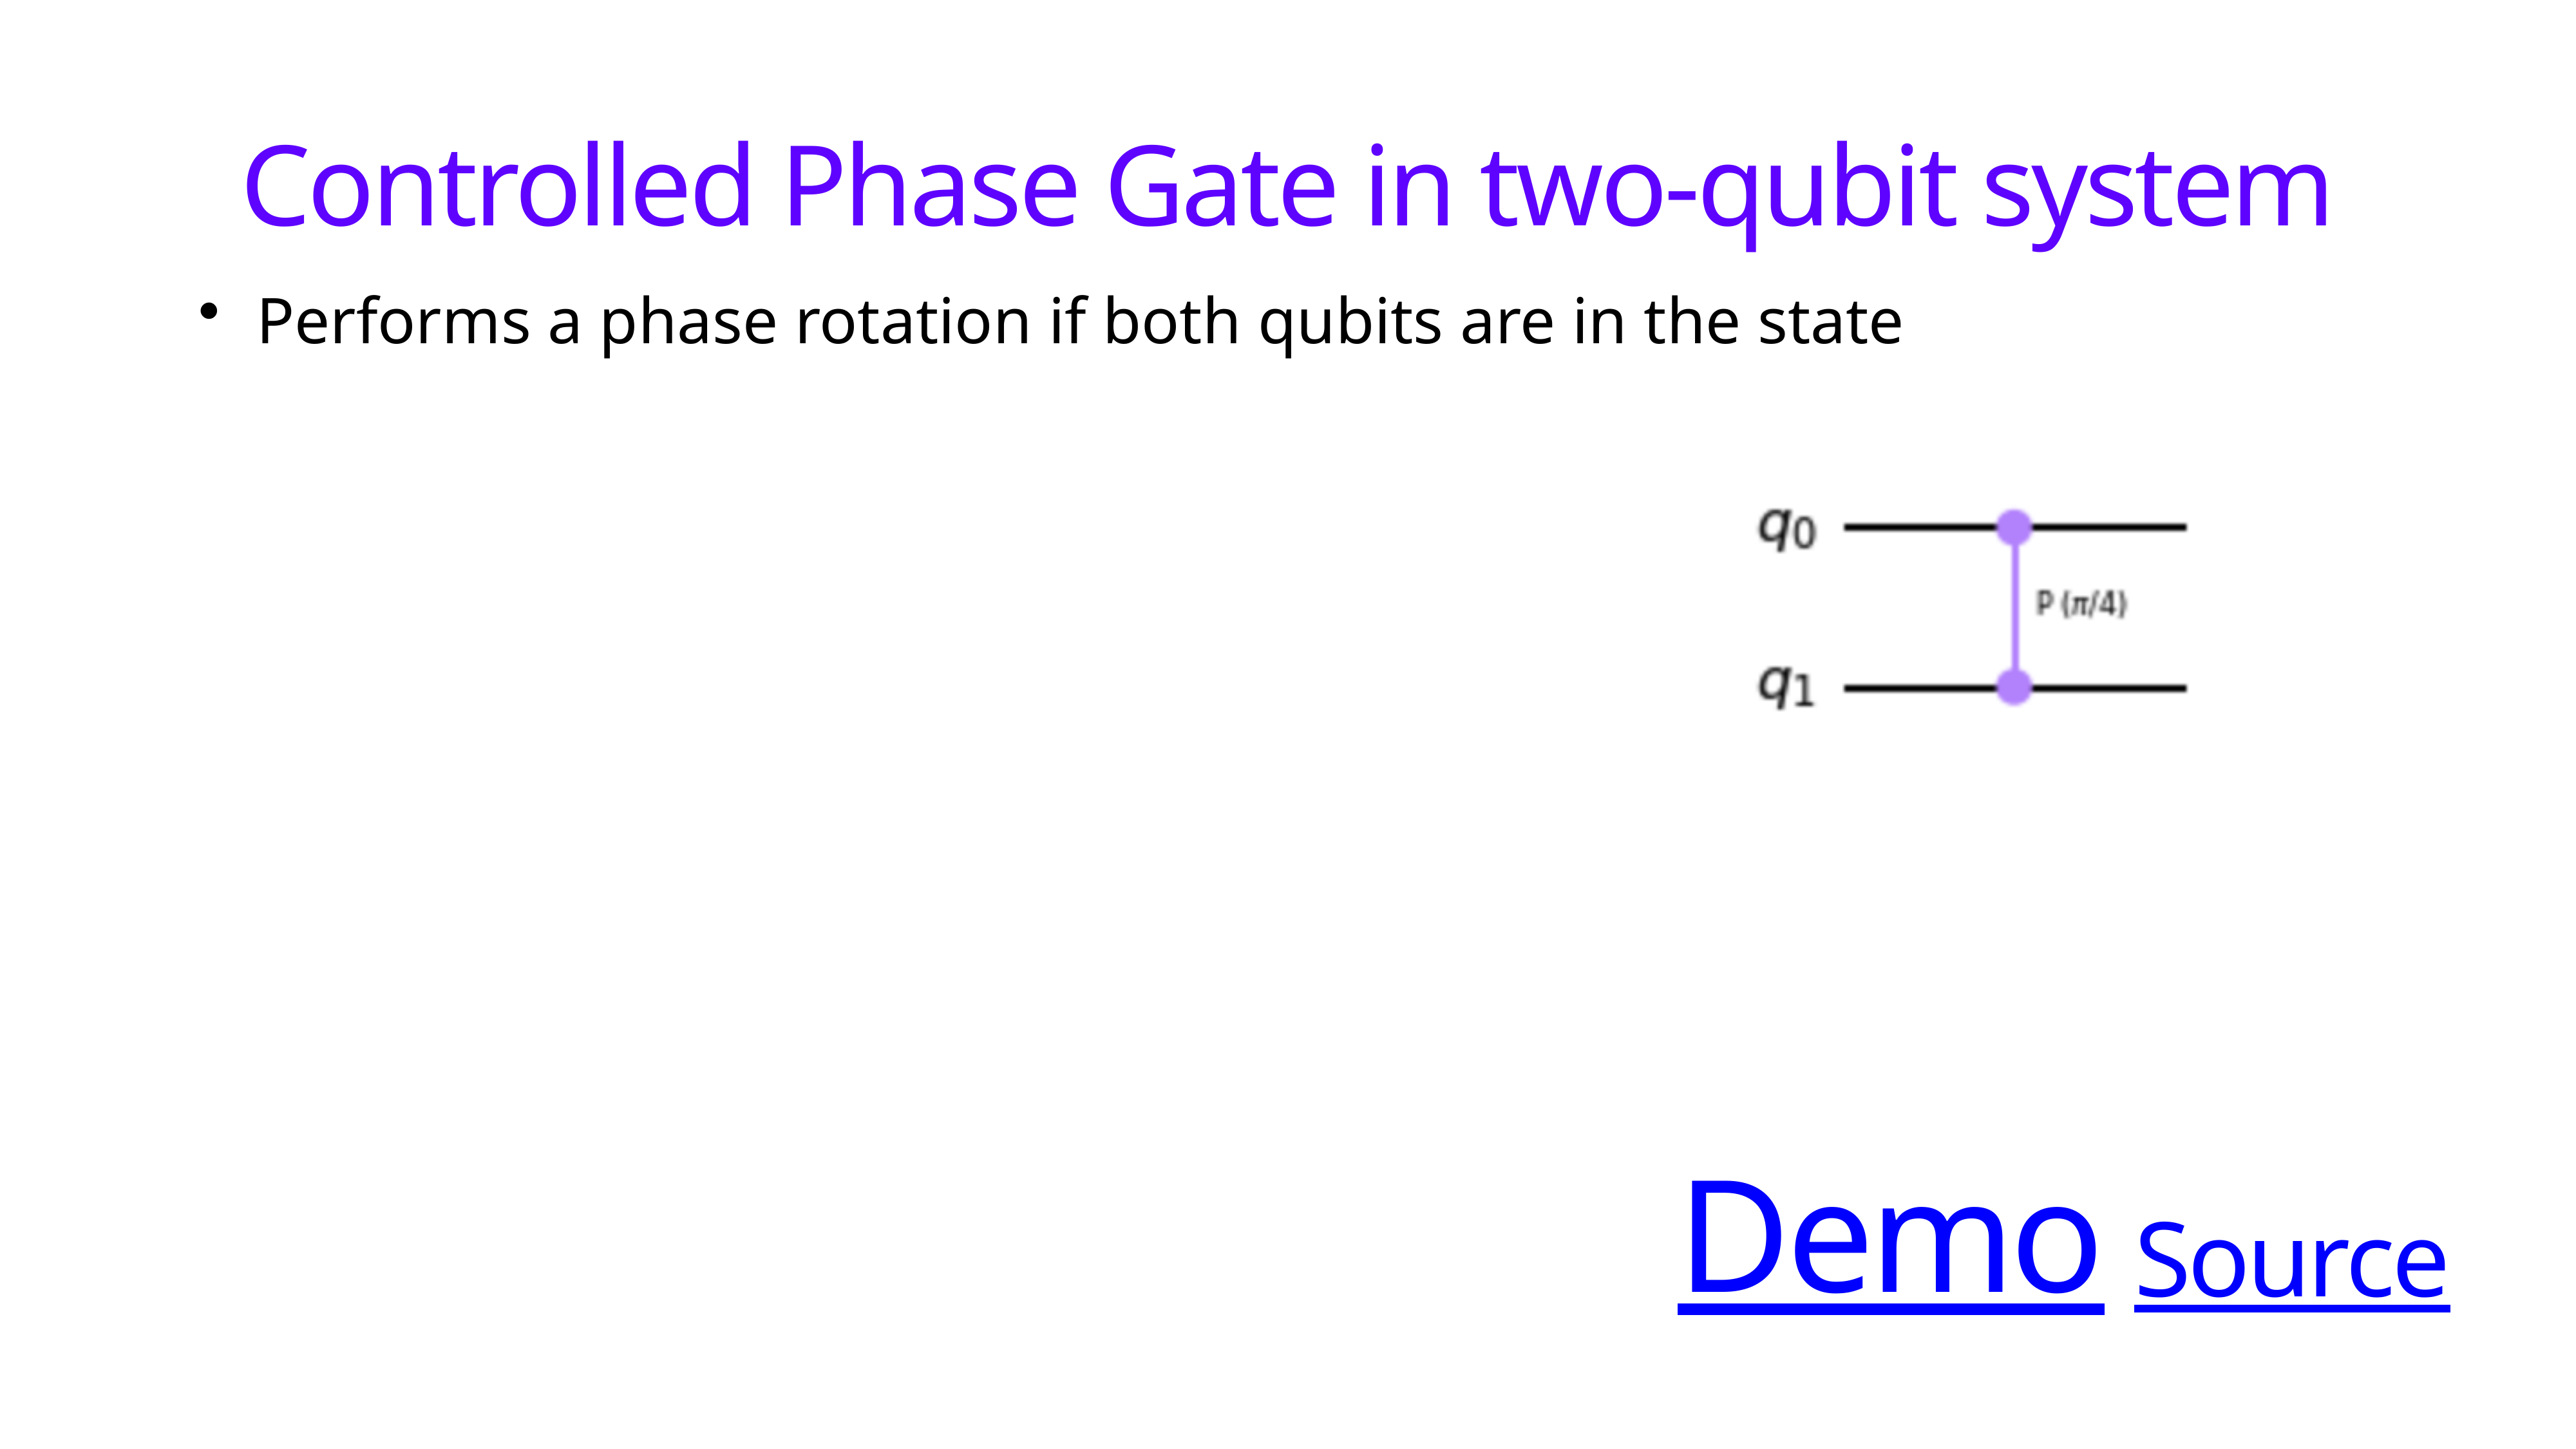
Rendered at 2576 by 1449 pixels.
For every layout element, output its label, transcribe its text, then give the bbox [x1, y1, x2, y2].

title Controlled Phase Gate in two-qubit system [133, 88, 2443, 253]
text_box Demo [1672, 1133, 2110, 1336]
text_box Source [2128, 1201, 2456, 1325]
list Performs a phase rotation if both qubits are in the state [133, 274, 2360, 1372]
picture [1720, 495, 2219, 726]
